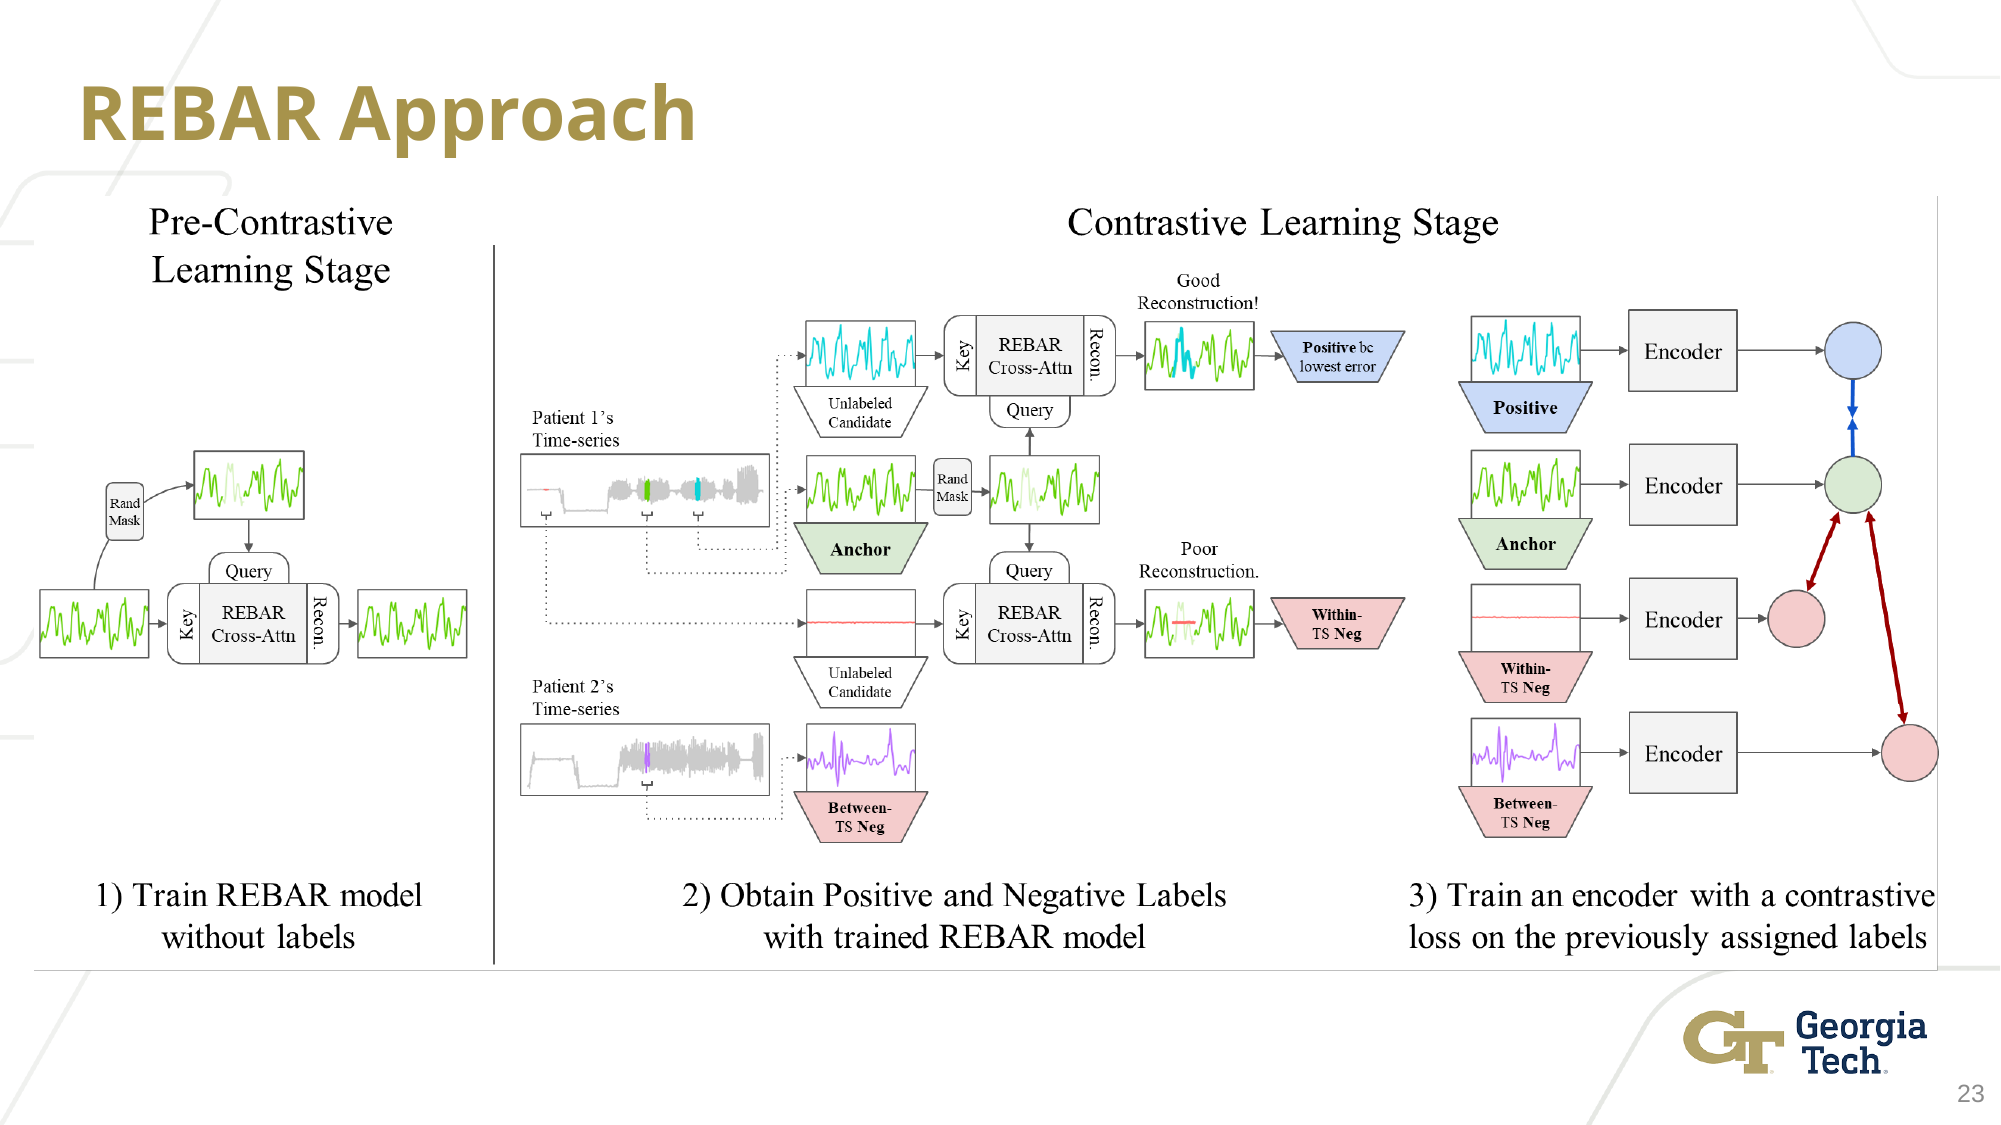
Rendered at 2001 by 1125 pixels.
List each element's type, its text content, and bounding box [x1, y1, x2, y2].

title REBAR Approach [62, 32, 1938, 184]
picture [0, 0, 2001, 1125]
slide_number 23 [1550, 1062, 2000, 1122]
